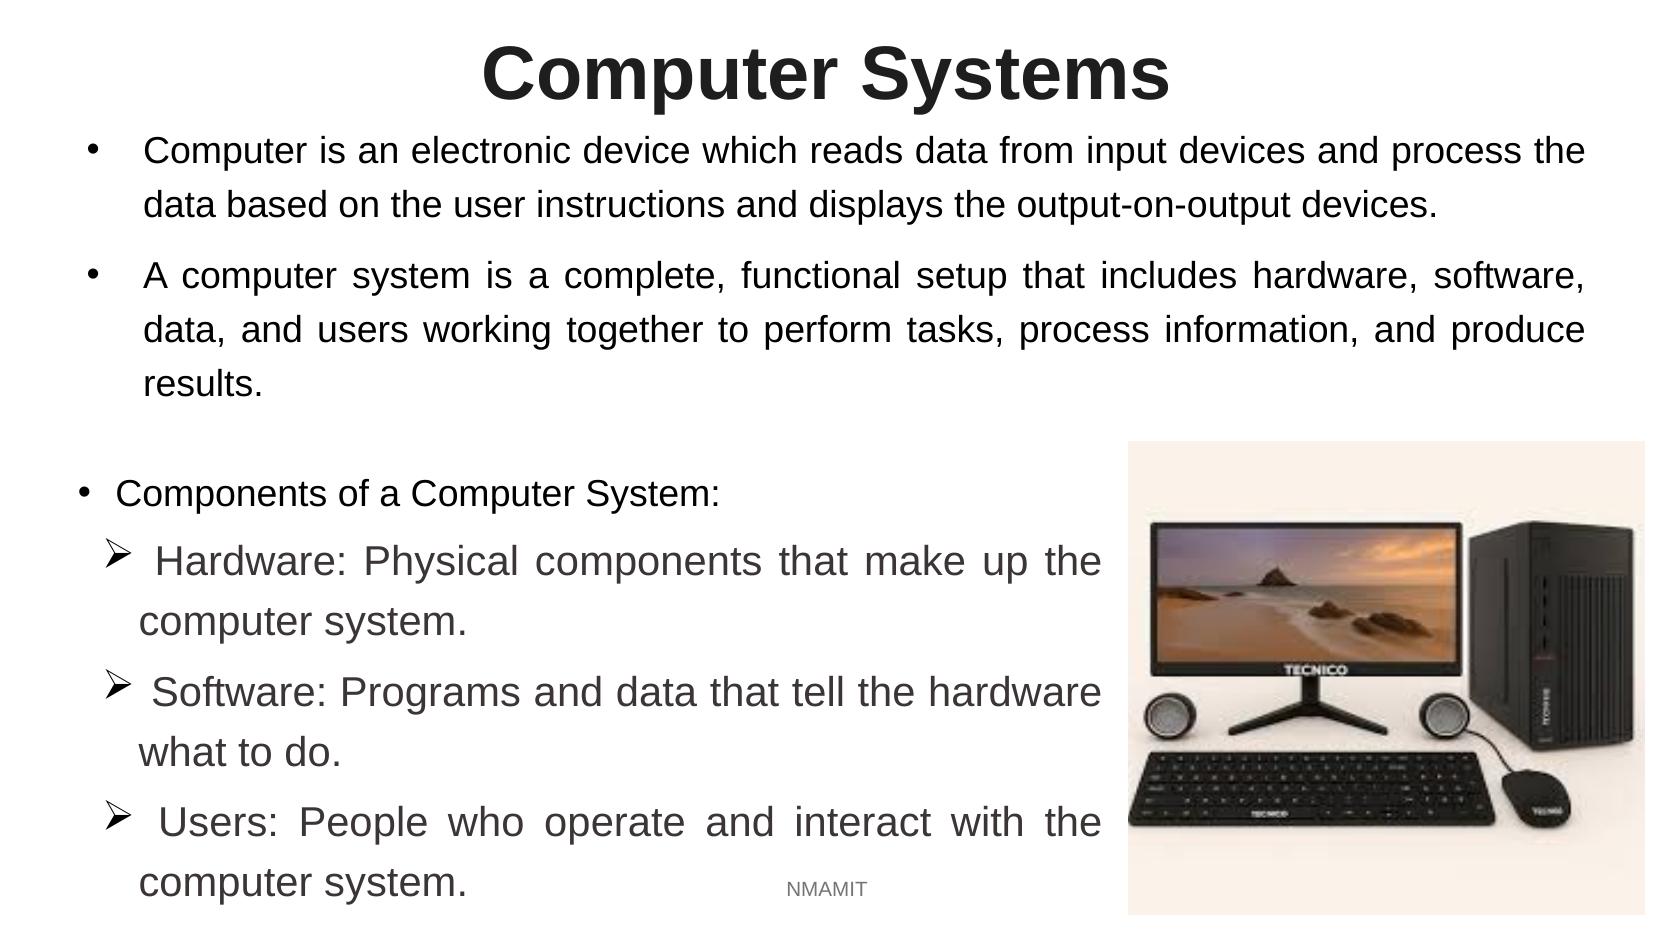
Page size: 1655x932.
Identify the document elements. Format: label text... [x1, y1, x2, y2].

footer NMAMIT [547, 863, 1107, 913]
list Computer is an electronic device which reads data from input devices and process the data based on the user instructions and displays the output-on-output devices. A computer system is a complete, functional setup that includes hardware, software, data, and users working together to perform tasks, process information, and produce results. [53, 109, 1602, 442]
picture [1128, 441, 1645, 916]
title Computer Systems [113, 16, 1541, 109]
text_box Components of a Computer System: Hardware: Physical components that make up the computer system. Software: Programs and data that tell the hardware what to do. Users: People who operate and interact with the computer system. [65, 453, 1116, 915]
